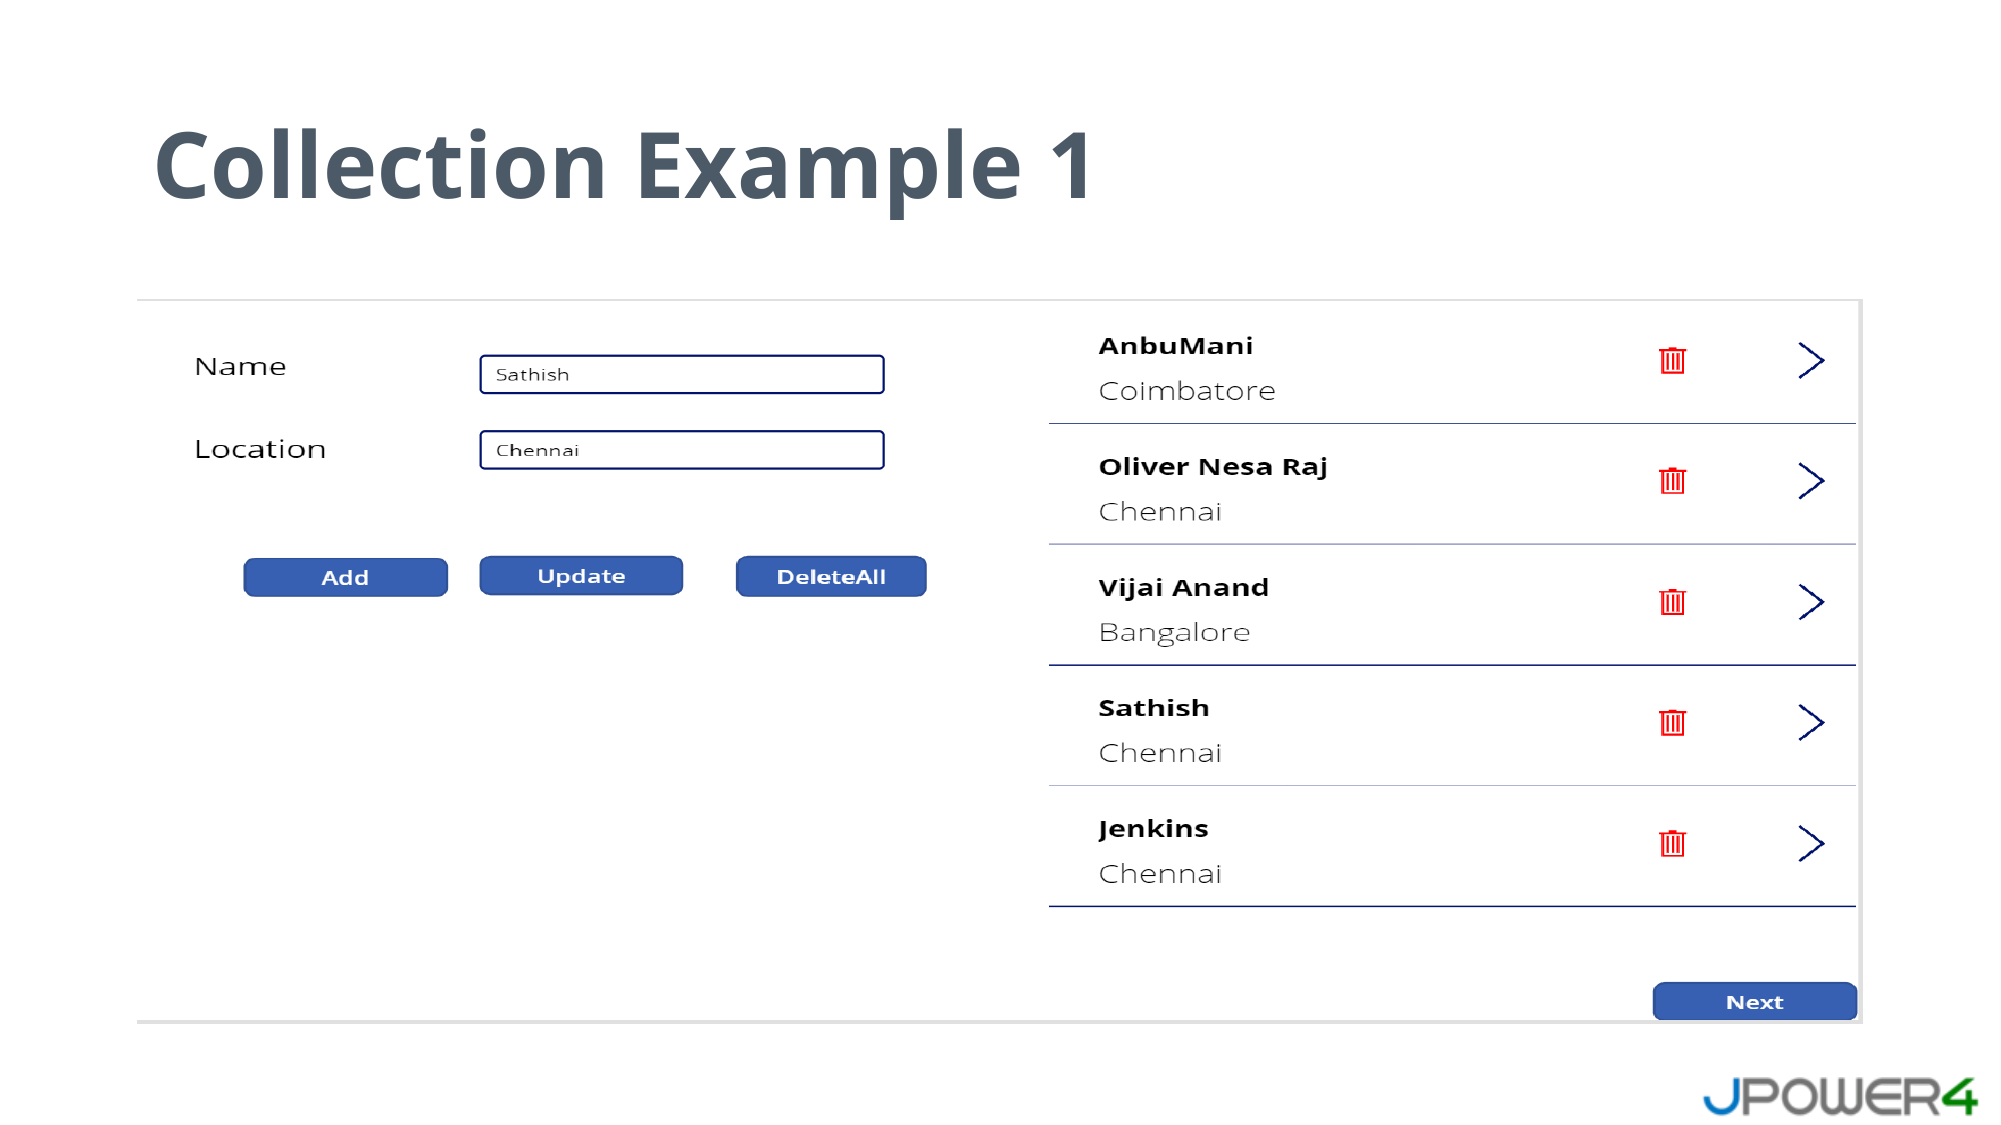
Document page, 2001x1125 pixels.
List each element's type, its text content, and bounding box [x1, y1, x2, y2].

picture [1698, 1076, 1983, 1121]
picture [137, 299, 1863, 1024]
title Collection Example 1 [137, 59, 1863, 278]
